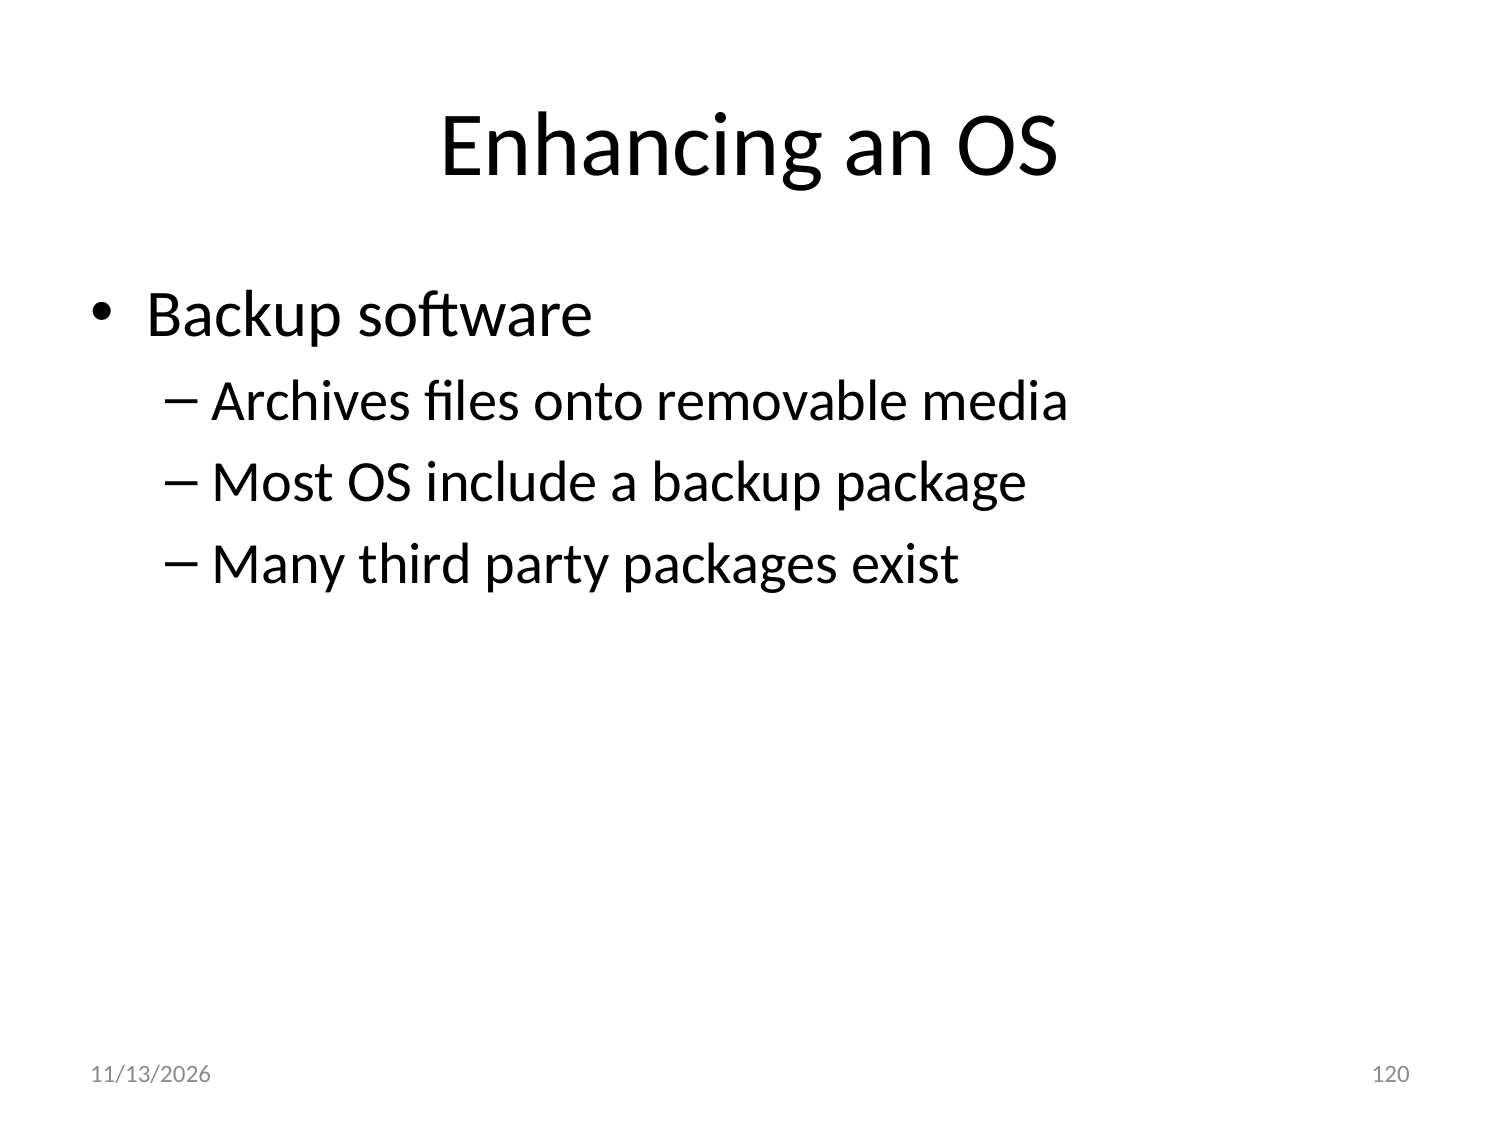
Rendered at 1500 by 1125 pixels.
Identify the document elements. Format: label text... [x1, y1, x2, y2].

slide_number 120 [1074, 1042, 1425, 1103]
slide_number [75, 1042, 425, 1103]
list Backup software Archives files onto removable media Most OS include a backup package Many third party packages exist [75, 262, 1425, 1005]
title Enhancing an OS [75, 45, 1425, 233]
